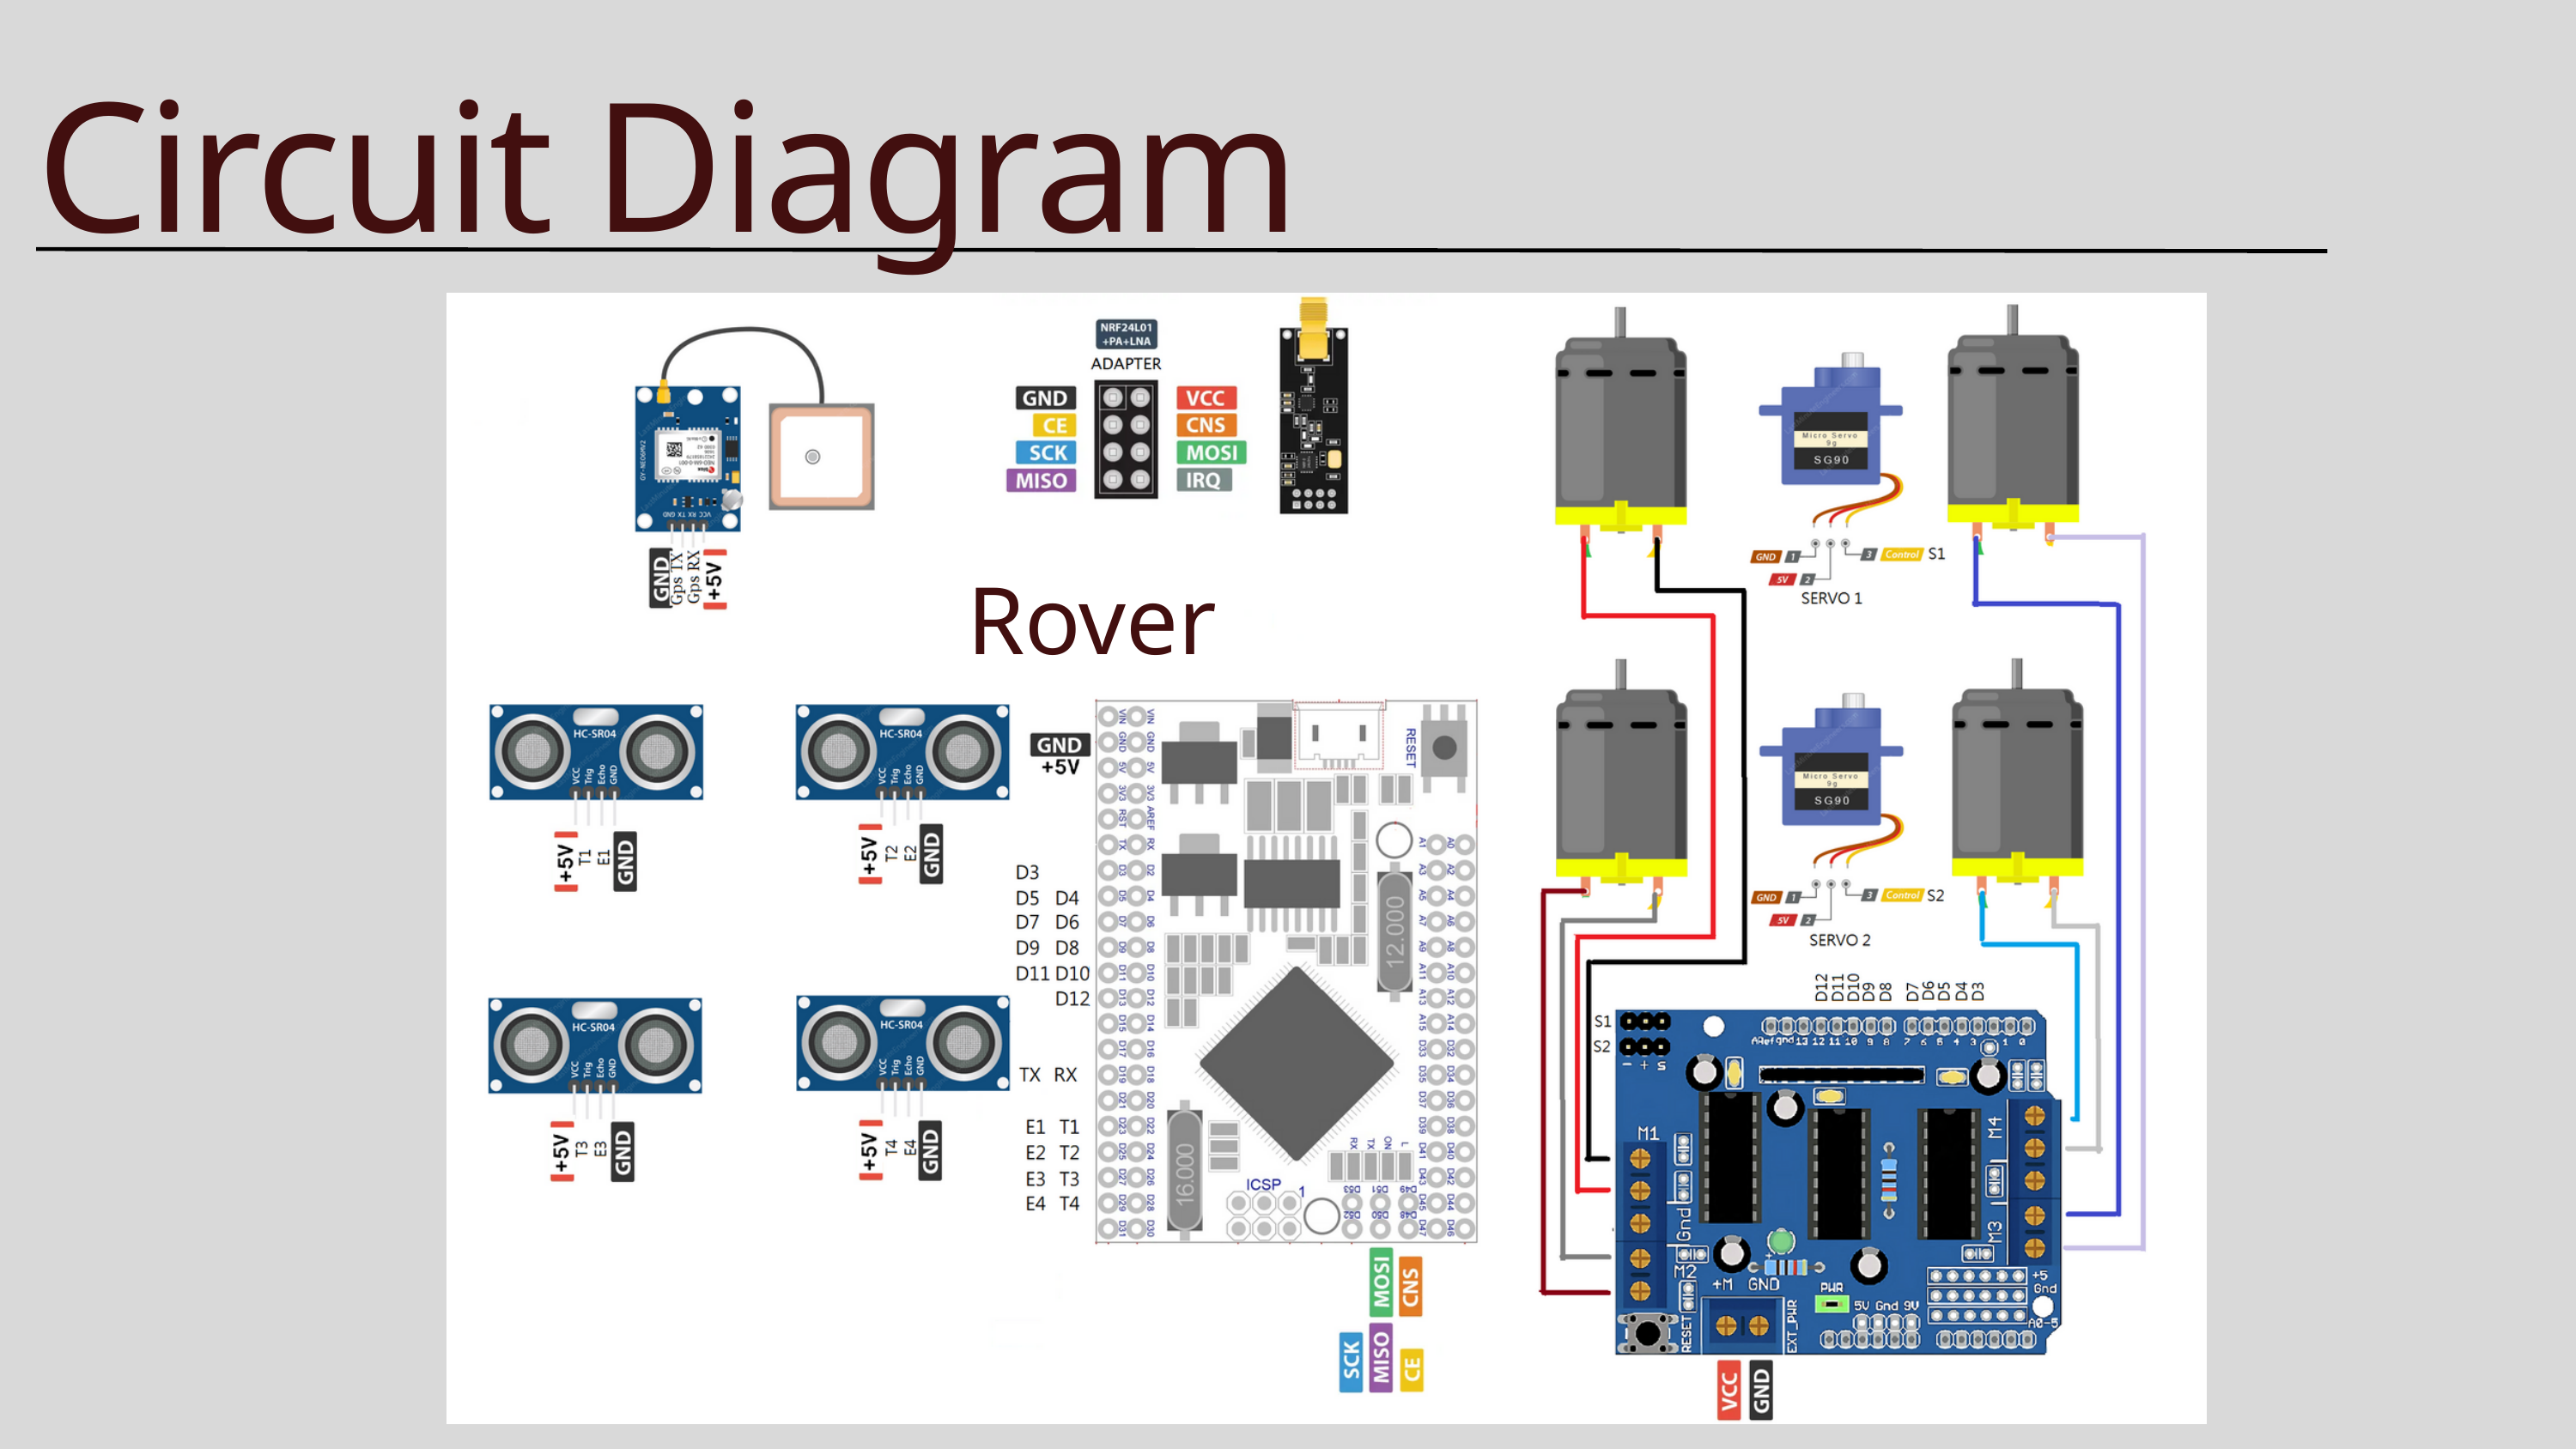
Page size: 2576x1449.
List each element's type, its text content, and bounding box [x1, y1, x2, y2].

text_box [447, 293, 2207, 1424]
text_box Rover [699, 543, 1510, 673]
text_box Circuit Diagram [36, 52, 1726, 269]
